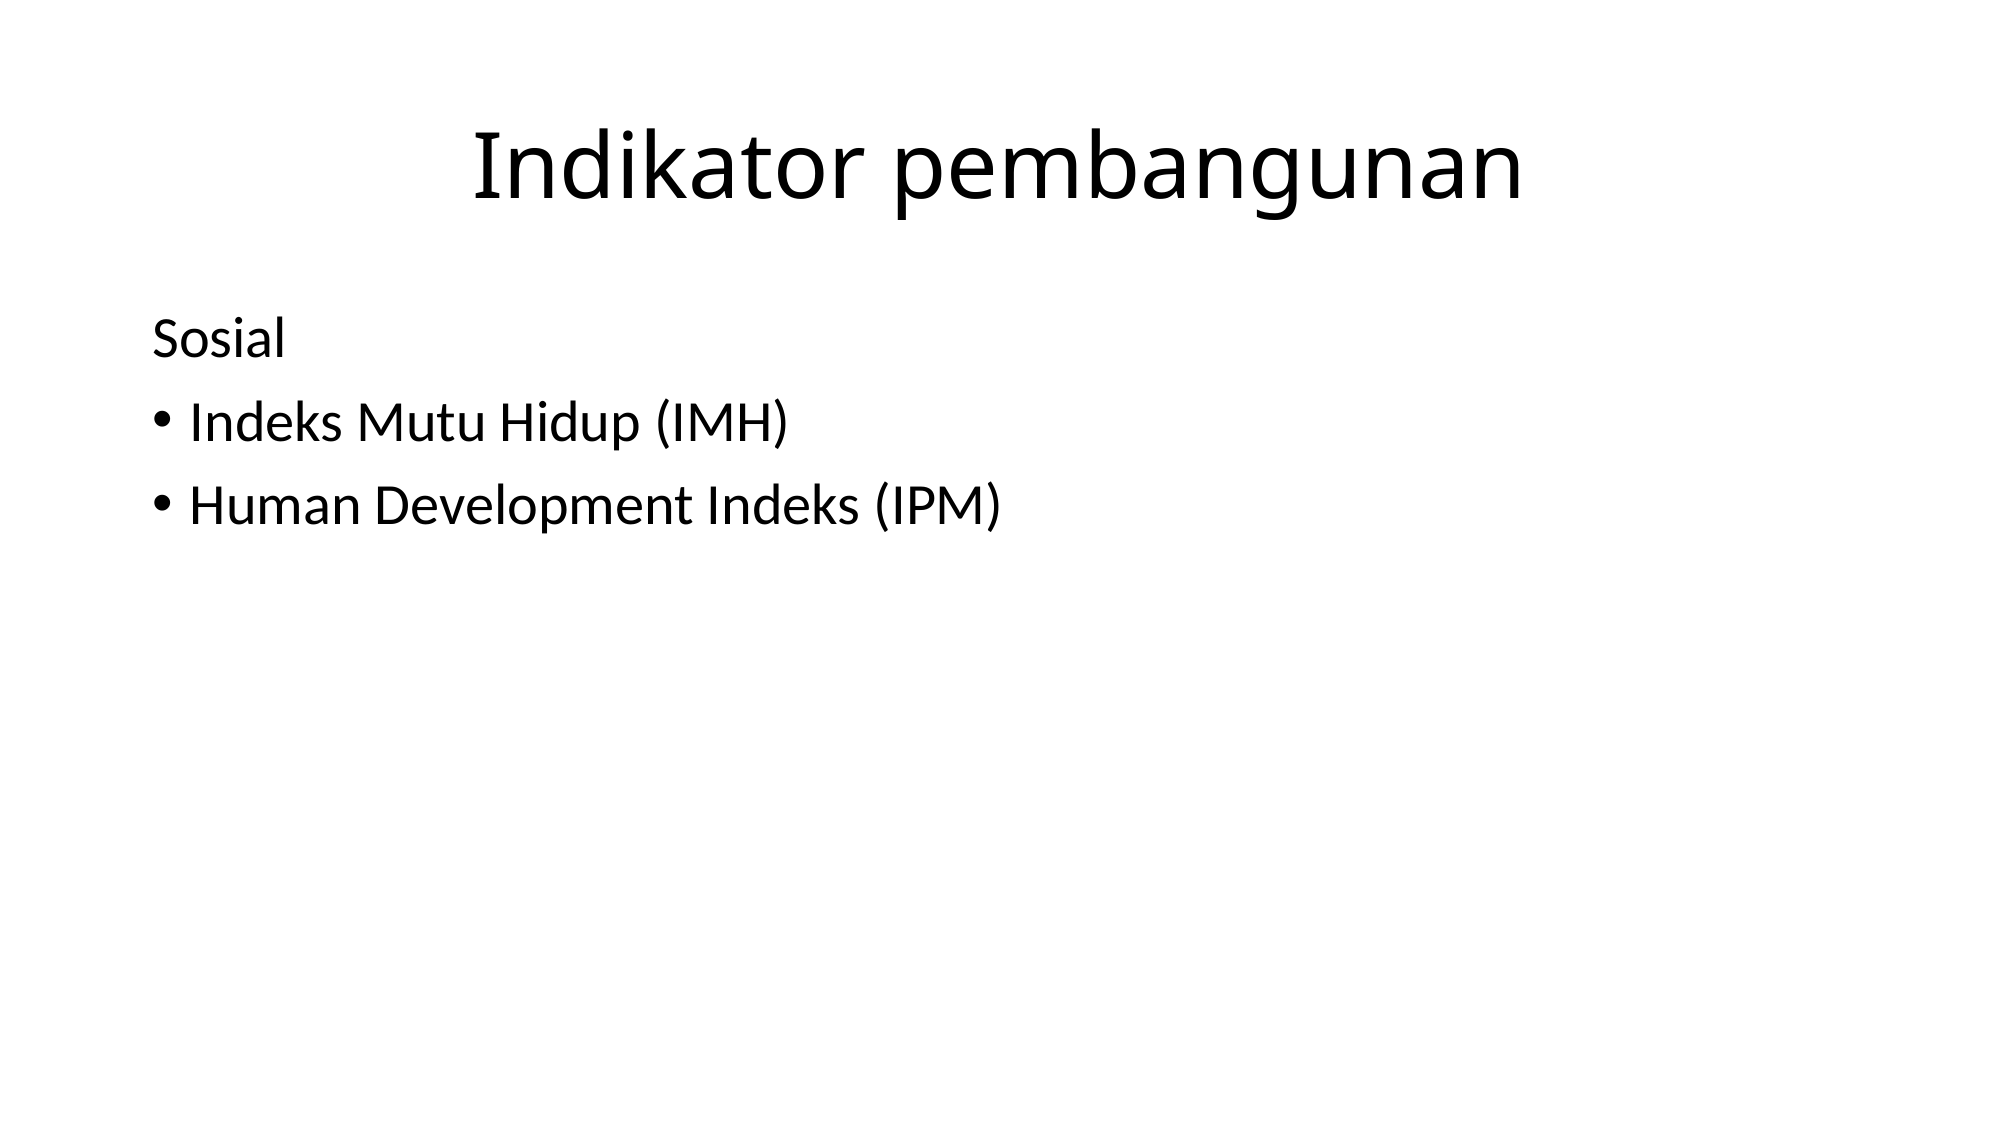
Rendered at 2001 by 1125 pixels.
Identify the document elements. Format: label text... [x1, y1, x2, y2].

title Indikator pembangunan [137, 59, 1863, 278]
list Sosial Indeks Mutu Hidup (IMH) Human Development Indeks (IPM) [137, 299, 1863, 1014]
